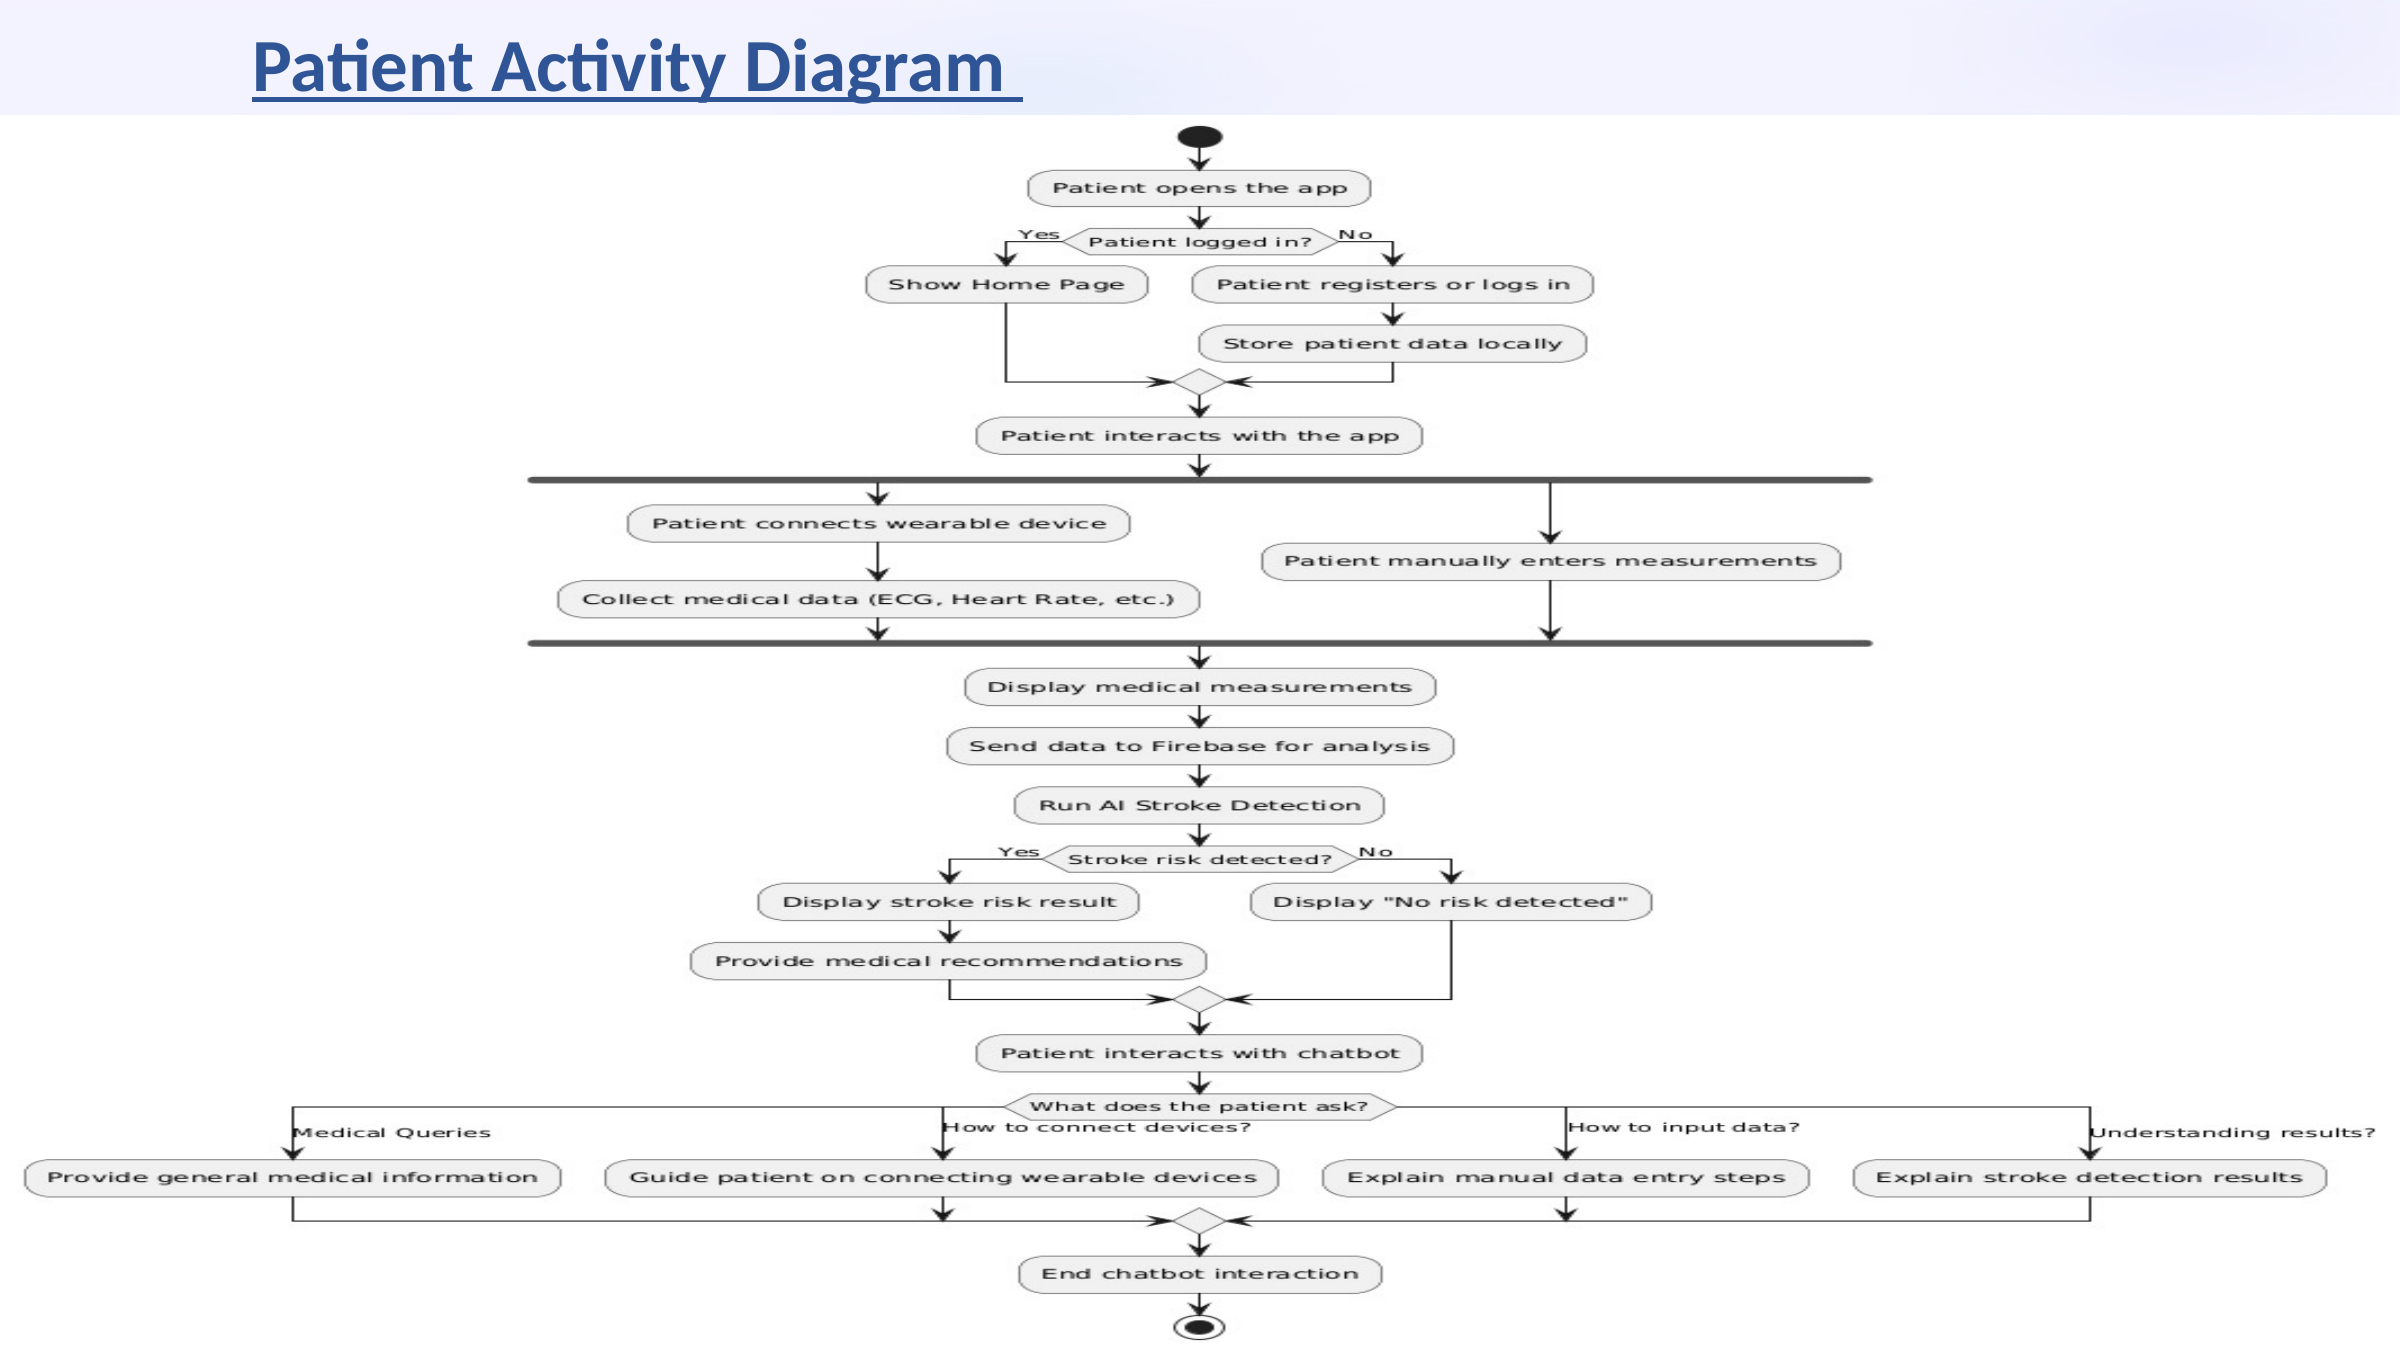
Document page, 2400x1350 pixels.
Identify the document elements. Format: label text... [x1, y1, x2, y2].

text_box Patient Activity Diagram [237, 9, 1438, 115]
picture [0, 115, 2400, 1350]
